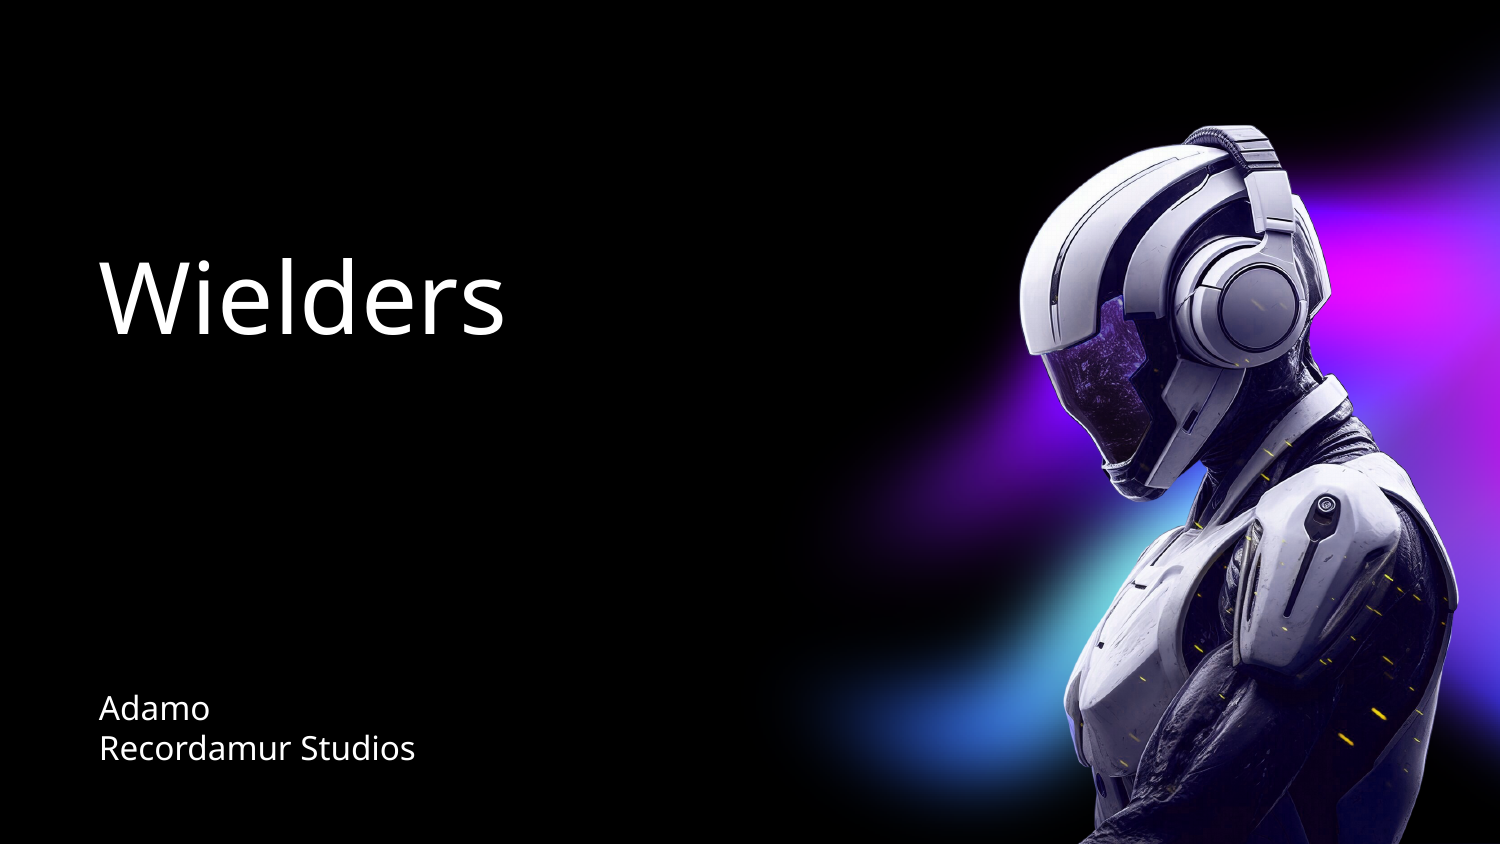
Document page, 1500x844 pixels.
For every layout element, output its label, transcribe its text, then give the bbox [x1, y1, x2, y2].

subtitle Adamo Recordamur Studios [83, 672, 480, 766]
title Wielders [83, 80, 909, 370]
picture [0, 0, 1500, 844]
